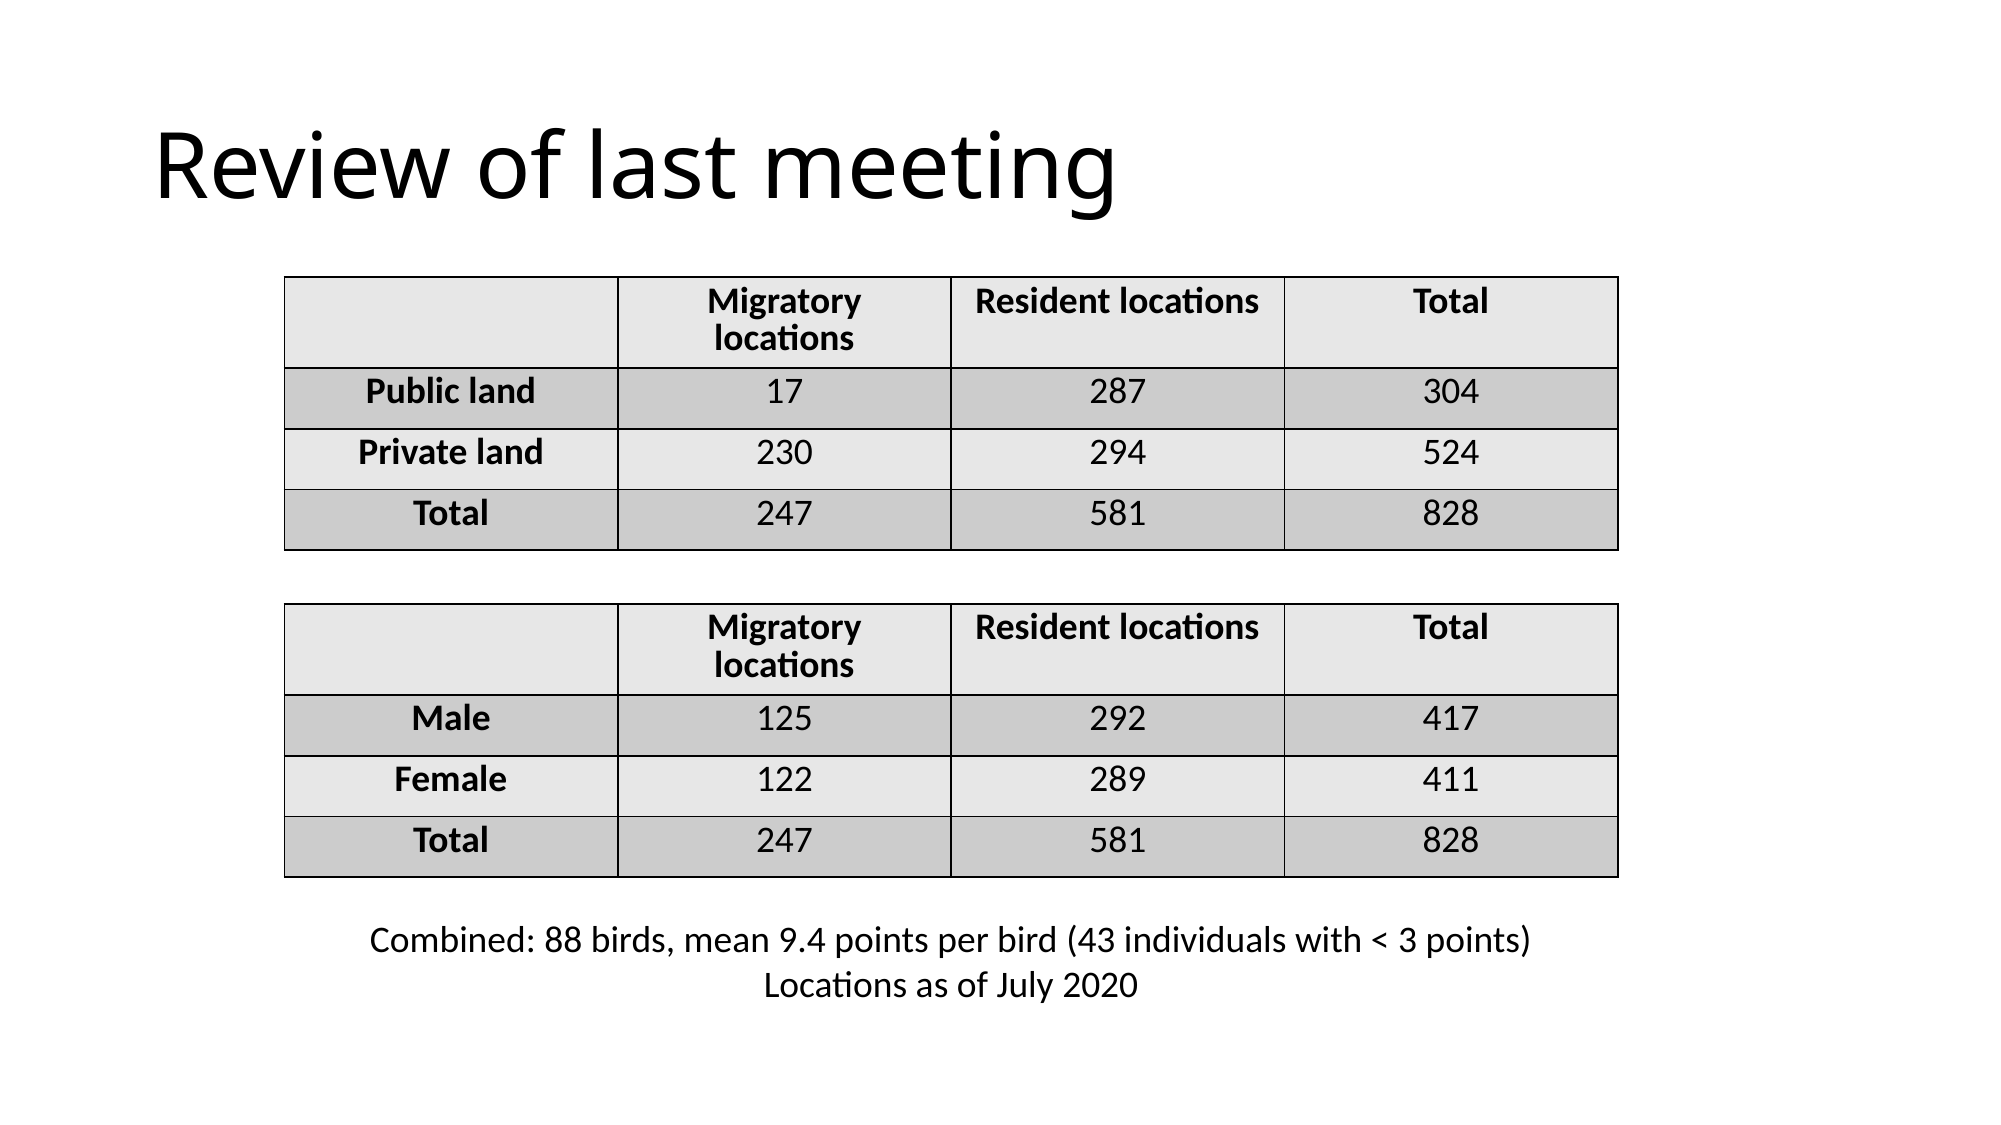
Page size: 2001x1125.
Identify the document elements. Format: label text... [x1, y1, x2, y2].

table_cell 230 [619, 430, 950, 489]
table_cell 581 [952, 817, 1284, 876]
table_cell 289 [952, 757, 1284, 816]
table_header [285, 605, 617, 694]
table_cell Public land [285, 369, 617, 428]
table_cell 411 [1285, 757, 1617, 816]
table_header Total [1285, 278, 1617, 367]
table_header Migratory locations [619, 605, 950, 694]
table_cell 417 [1285, 696, 1617, 755]
table_cell 247 [619, 490, 950, 549]
table_cell Male [285, 696, 617, 755]
table_header Migratory locations [619, 278, 950, 367]
text_box Combined: 88 birds, mean 9.4 points per bird (43 individuals with < 3 points) Locations as of July 2020 [241, 907, 1661, 1012]
table_header [285, 278, 617, 367]
table_header Resident locations [952, 278, 1284, 367]
table_cell Total [285, 817, 617, 876]
table_header Total [1285, 605, 1617, 694]
table_cell 828 [1285, 817, 1617, 876]
table_cell Female [285, 757, 617, 816]
table_cell 287 [952, 369, 1284, 428]
table_cell 247 [619, 817, 950, 876]
table_cell 294 [952, 430, 1284, 489]
table_header Resident locations [952, 605, 1284, 694]
table_cell 17 [619, 369, 950, 428]
title Review of last meeting [137, 59, 1863, 278]
table_cell 828 [1285, 490, 1617, 549]
table_cell 304 [1285, 369, 1617, 428]
table_cell 122 [619, 757, 950, 816]
table_cell 125 [619, 696, 950, 755]
table_cell 524 [1285, 430, 1617, 489]
table_cell Private land [285, 430, 617, 489]
table_cell Total [285, 490, 617, 549]
table_cell 581 [952, 490, 1284, 549]
table_cell 292 [952, 696, 1284, 755]
